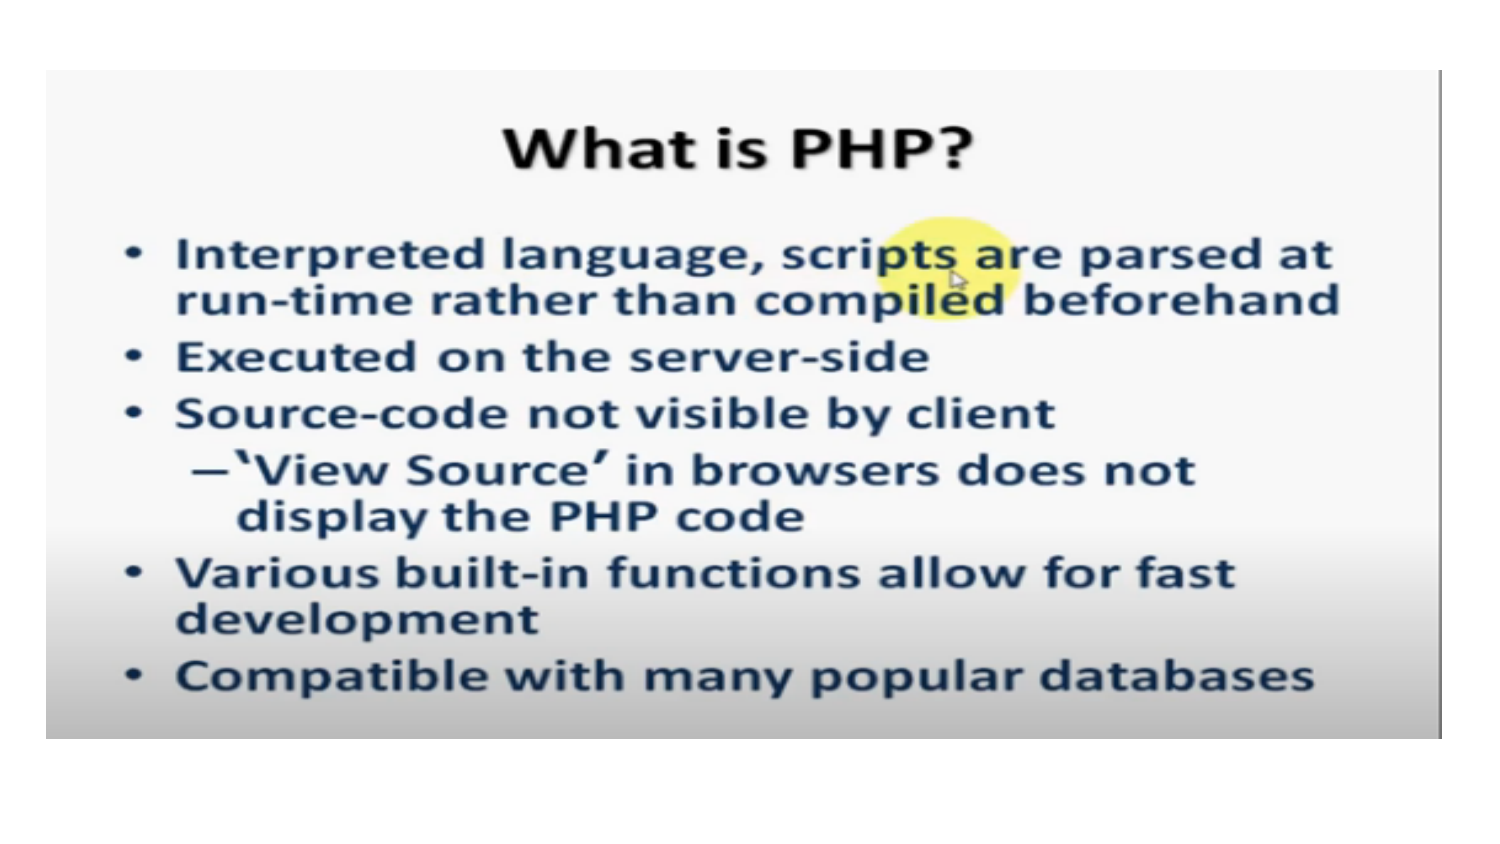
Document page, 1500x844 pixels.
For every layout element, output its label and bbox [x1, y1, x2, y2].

picture [46, 70, 1442, 739]
